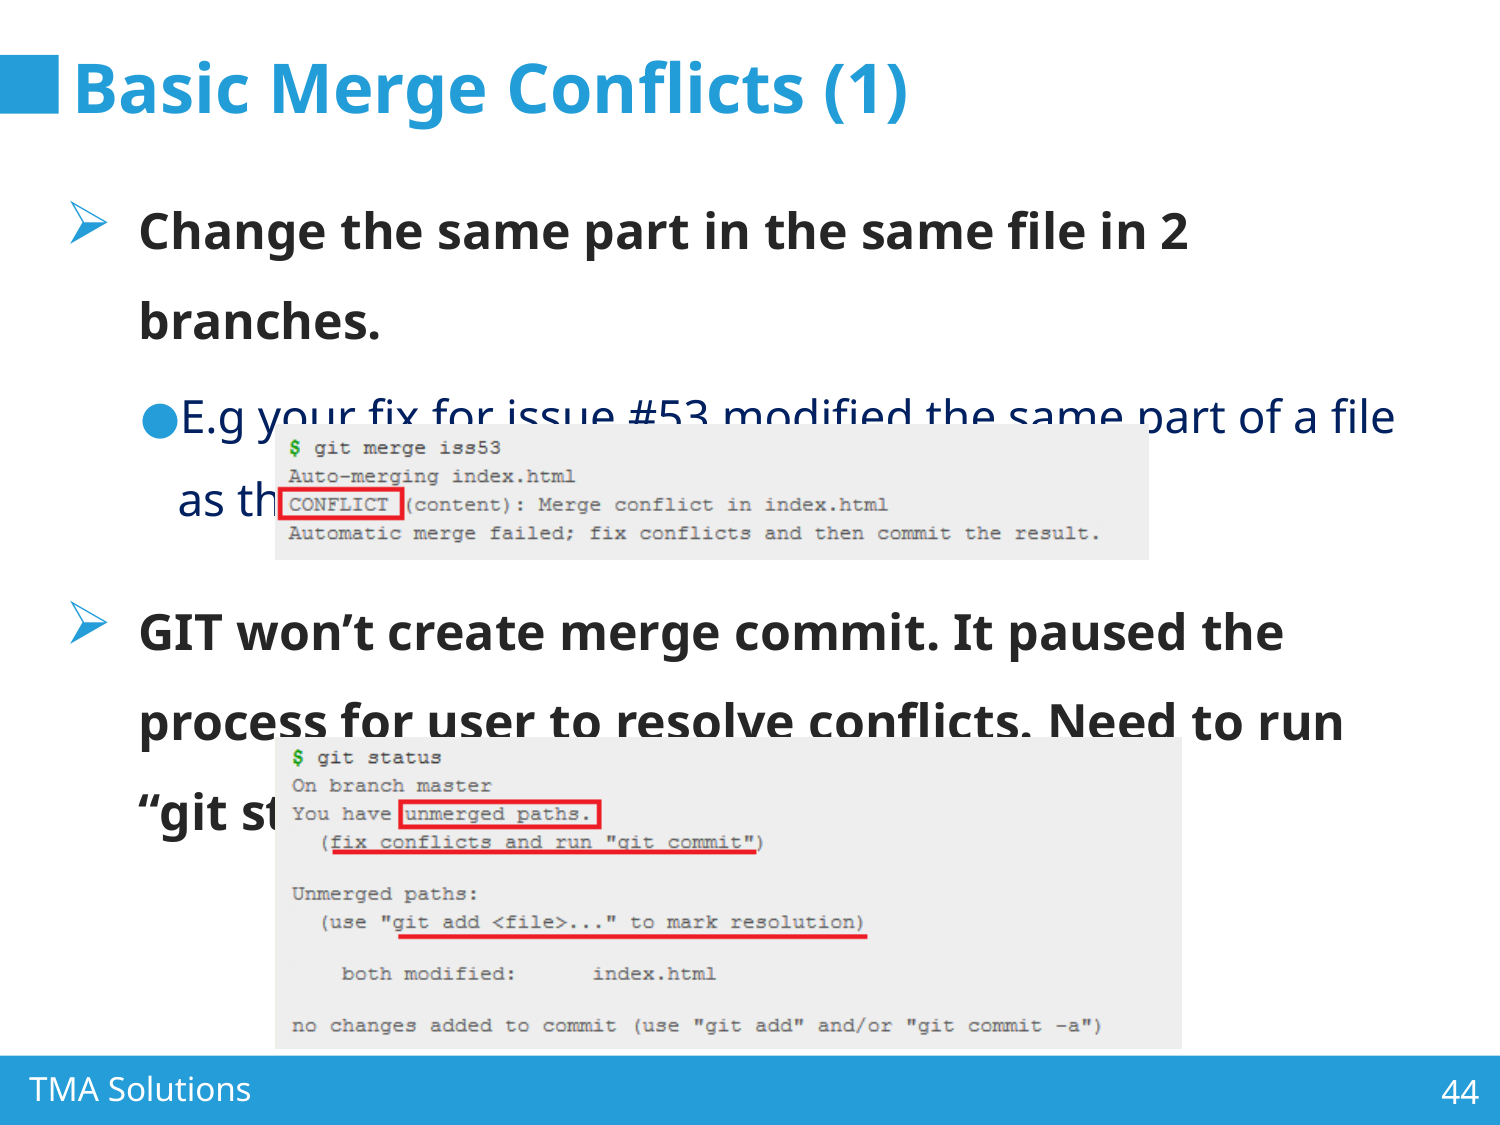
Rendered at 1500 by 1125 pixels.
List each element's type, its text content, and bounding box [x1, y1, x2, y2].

list Change the same part in the same file in 2 branches. E.g your fix for issue #53 modified the same part of a file as the hotfix [50, 162, 1450, 562]
picture [274, 424, 1149, 560]
picture [274, 737, 1182, 1049]
text_box GIT won’t create merge commit. It paused the process for user to resolve conflicts. Need to run “git status” to check [50, 562, 1450, 988]
title Basic Merge Conflicts (1) [57, 46, 1499, 119]
